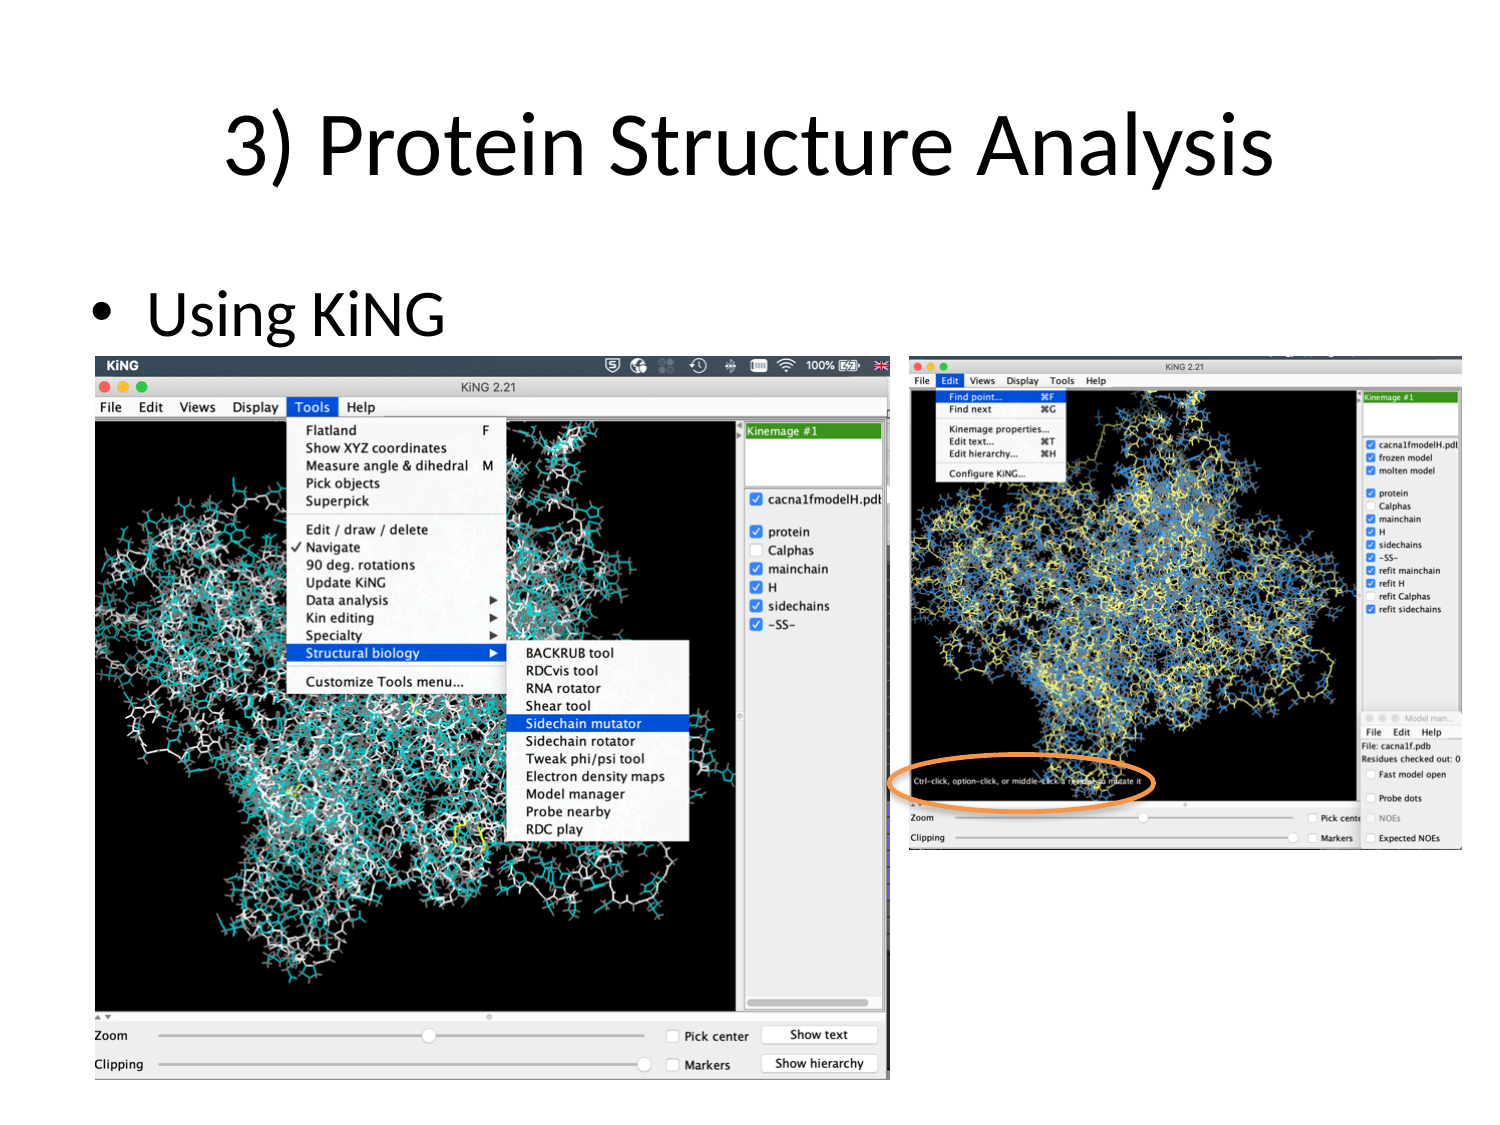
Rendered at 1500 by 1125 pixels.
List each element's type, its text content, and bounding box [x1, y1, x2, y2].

title 3) Protein Structure Analysis [75, 45, 1425, 233]
text_box [894, 769, 904, 798]
list Using KiNG [75, 262, 1425, 1005]
picture [95, 356, 890, 1081]
picture [909, 356, 1462, 850]
